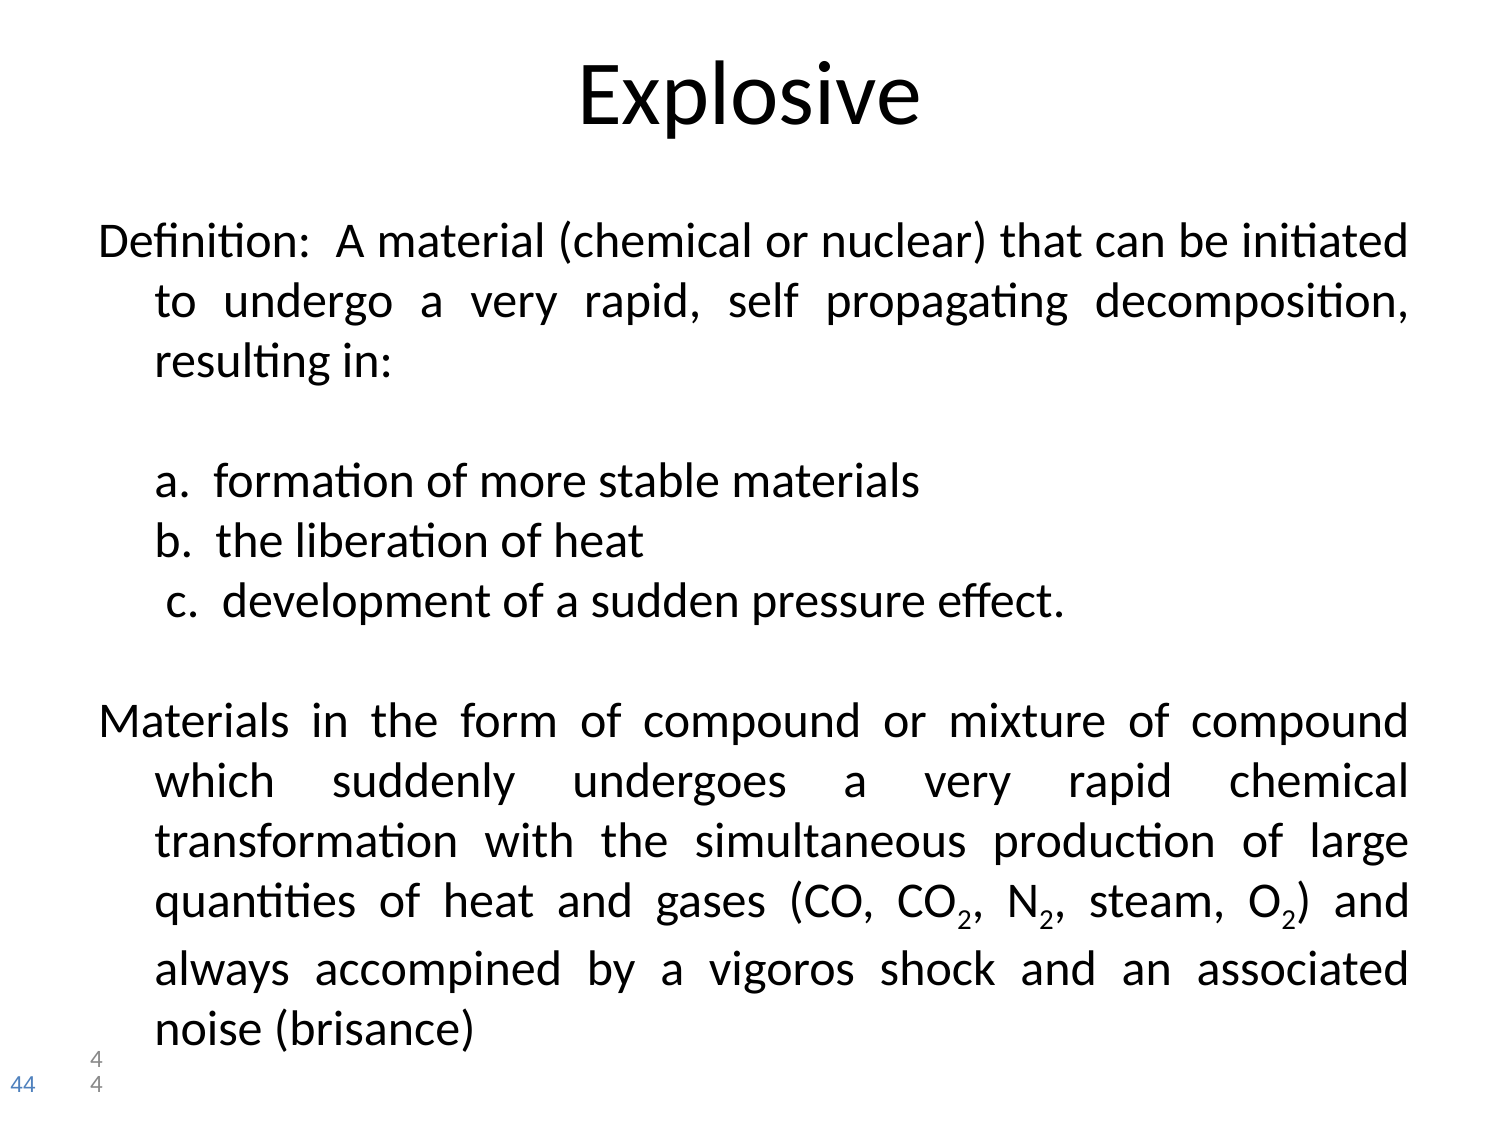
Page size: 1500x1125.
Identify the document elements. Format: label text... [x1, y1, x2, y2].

text_box Definition: A material (chemical or nuclear) that can be initiated to undergo a very rapid, self propagating decomposition, resulting in: a. formation of more stable materials b. the liberation of heat c. development of a sudden pressure effect. Materials in the form of compound or mixture of compound which suddenly undergoes a very rapid chemical transformation with the simultaneous production of large quantities of heat and gases (CO, CO2, N2, steam, O2) and always accompined by a vigoros shock and an associated noise (brisance) [83, 200, 1425, 741]
text_box [1140, 646, 1500, 829]
text_box 44 [10, 1062, 131, 1097]
title Explosive [0, 0, 1500, 175]
slide_number 44 [75, 1040, 118, 1062]
